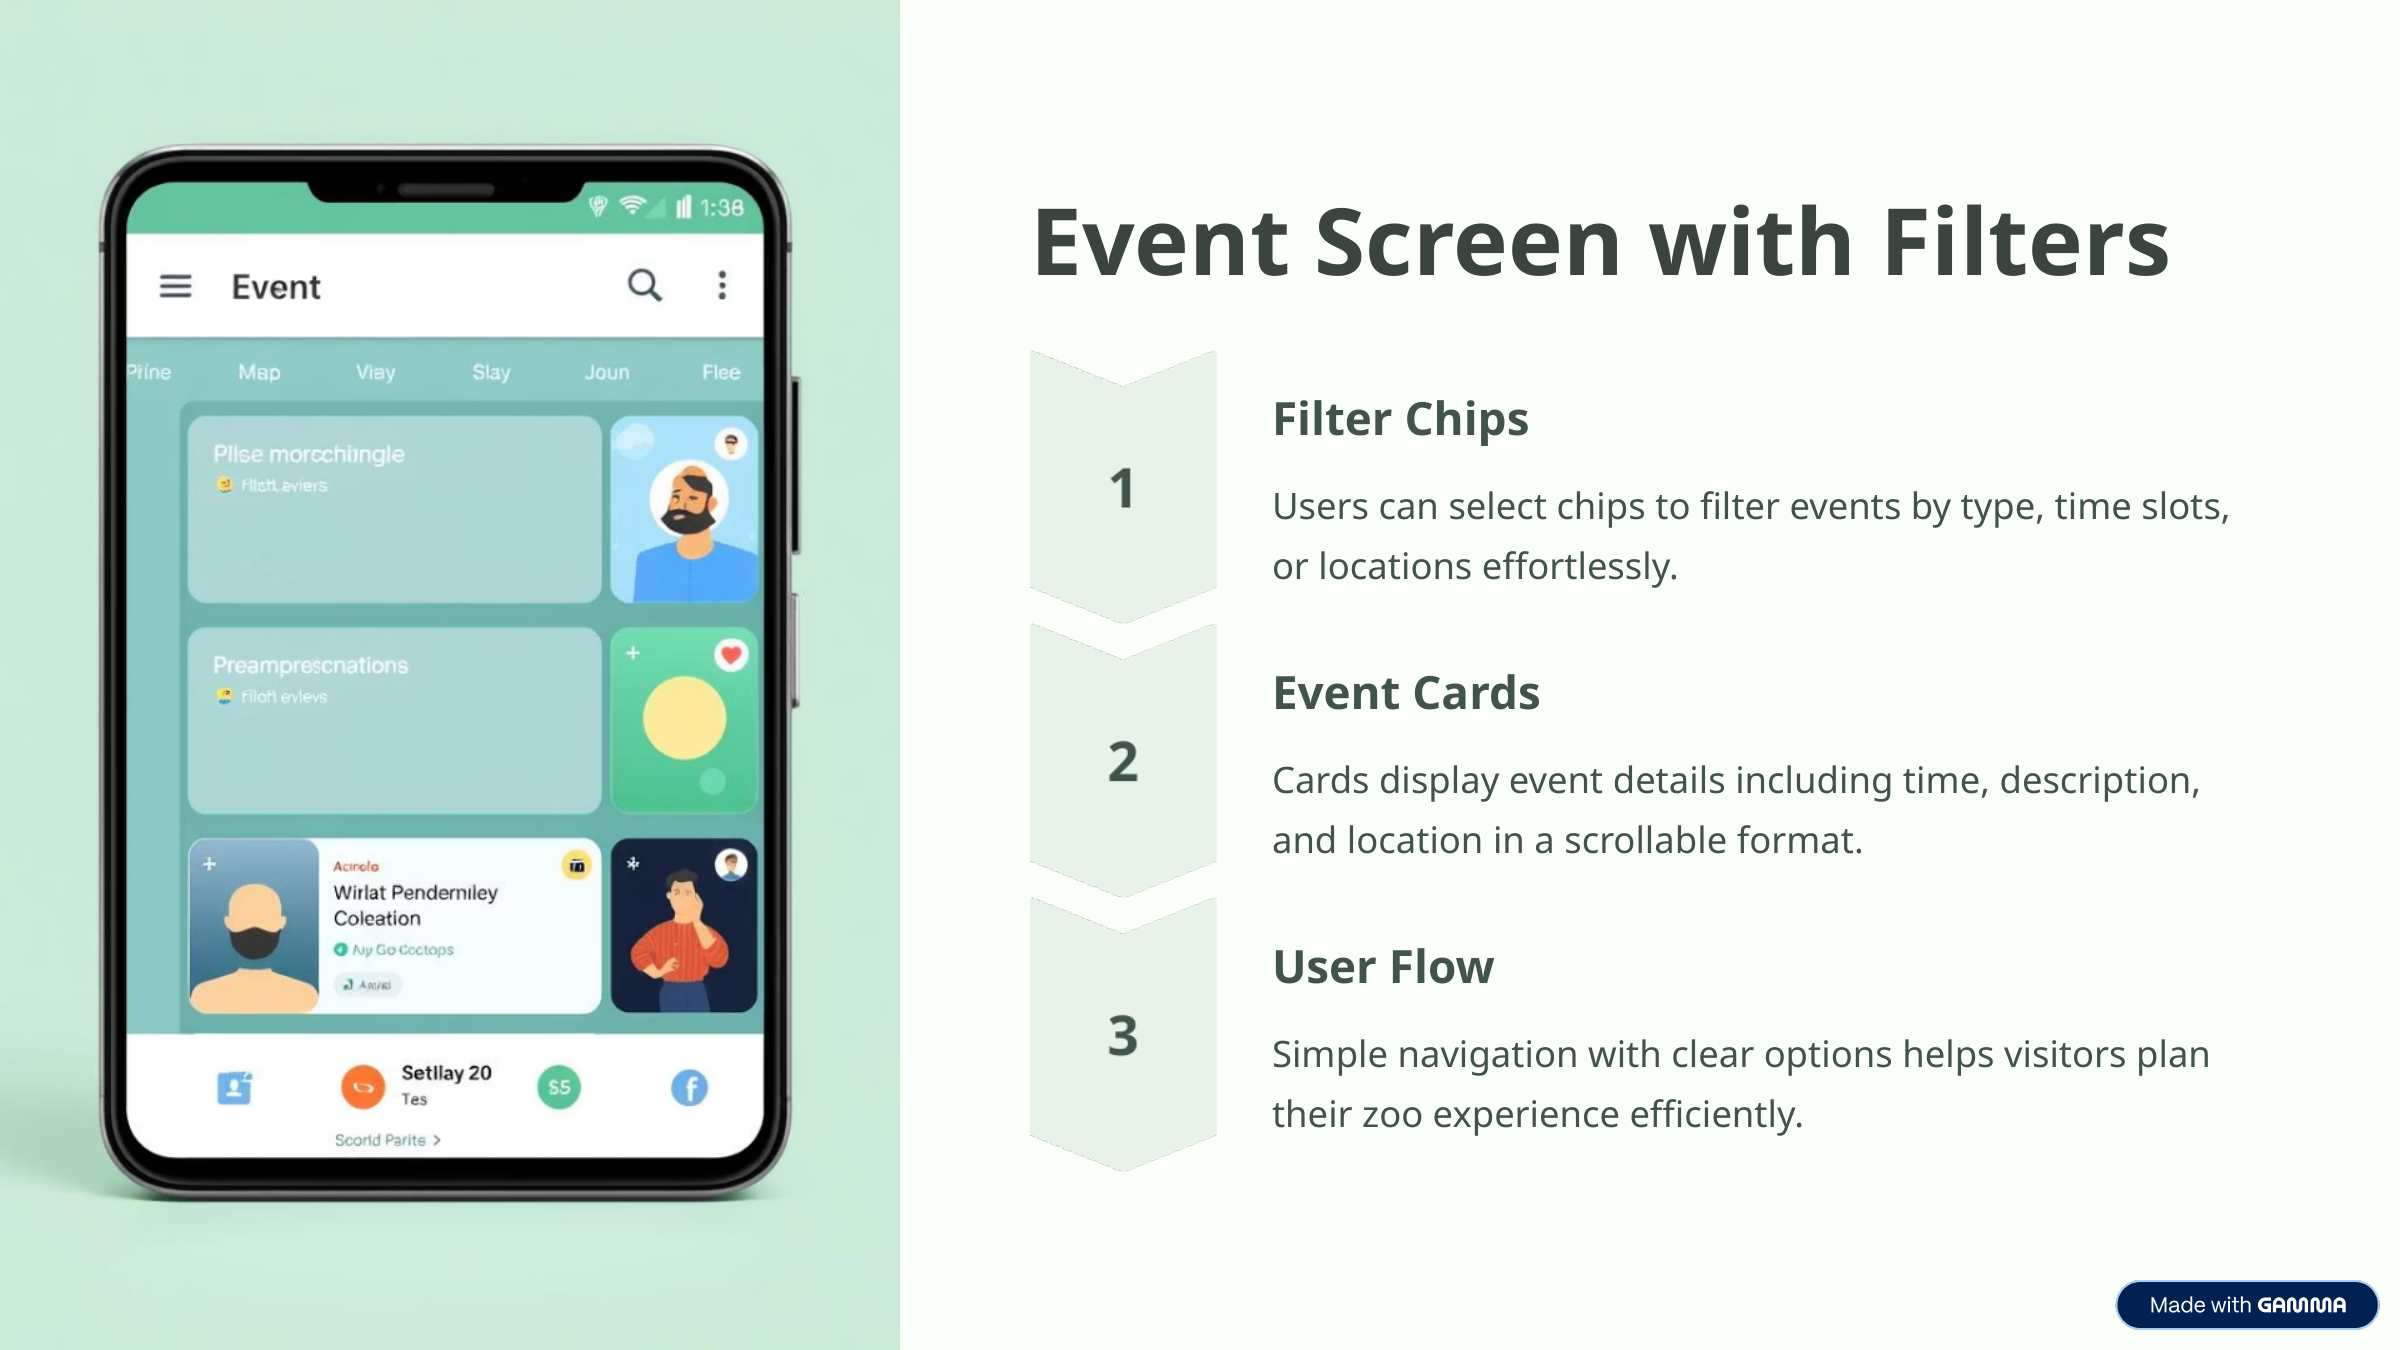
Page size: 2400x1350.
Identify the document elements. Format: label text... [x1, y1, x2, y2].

picture [2106, 1271, 2389, 1339]
text_box Filter Chips [1271, 387, 1738, 446]
text_box Event Cards [1271, 661, 1738, 720]
picture [1030, 350, 1217, 1172]
text_box Simple navigation with clear options helps visitors plan their zoo experience efficiently. [1272, 1015, 2270, 1135]
text_box Event Screen with Filters [1030, 178, 2208, 295]
text_box Users can select chips to filter events by type, time slots, or locations effortlessly. [1272, 467, 2270, 587]
text_box Cards display event details including time, description, and location in a scrollable format. [1272, 741, 2270, 861]
text_box User Flow [1271, 935, 1738, 994]
picture [0, 0, 900, 1350]
